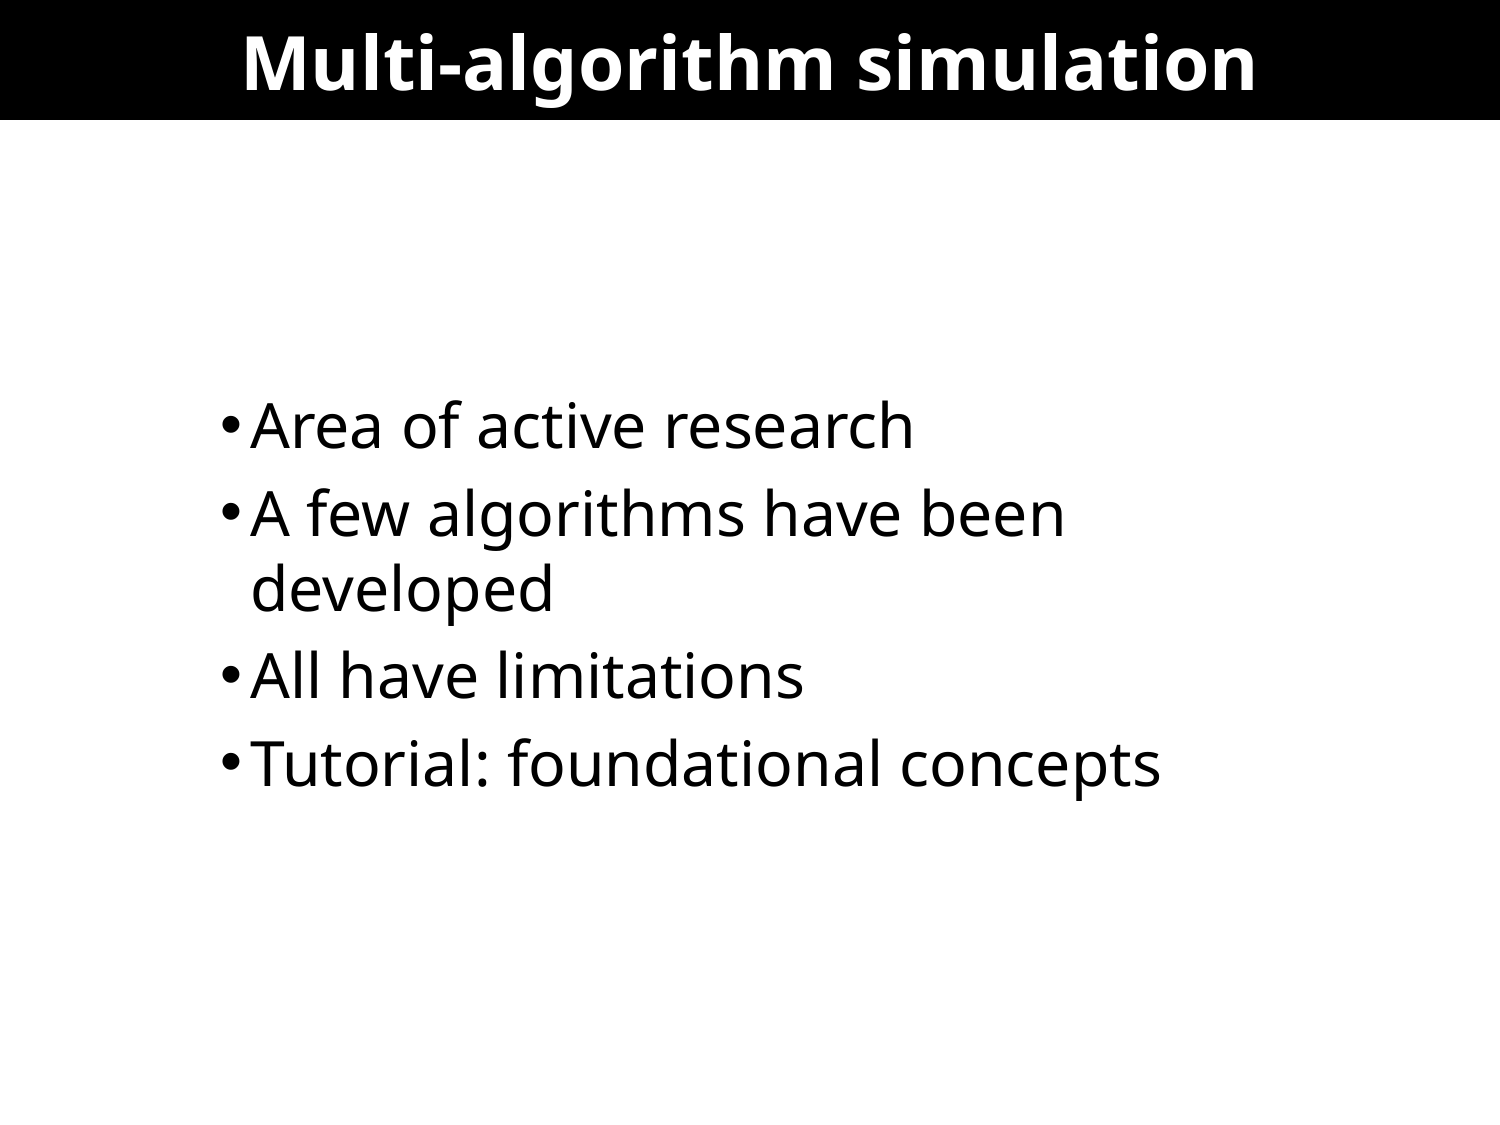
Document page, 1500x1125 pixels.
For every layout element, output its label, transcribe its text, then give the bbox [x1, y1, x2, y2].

list Area of active research A few algorithms have been developed All have limitations Tutorial: foundational concepts [205, 378, 1295, 802]
title Multi-algorithm simulation [0, 0, 1500, 120]
